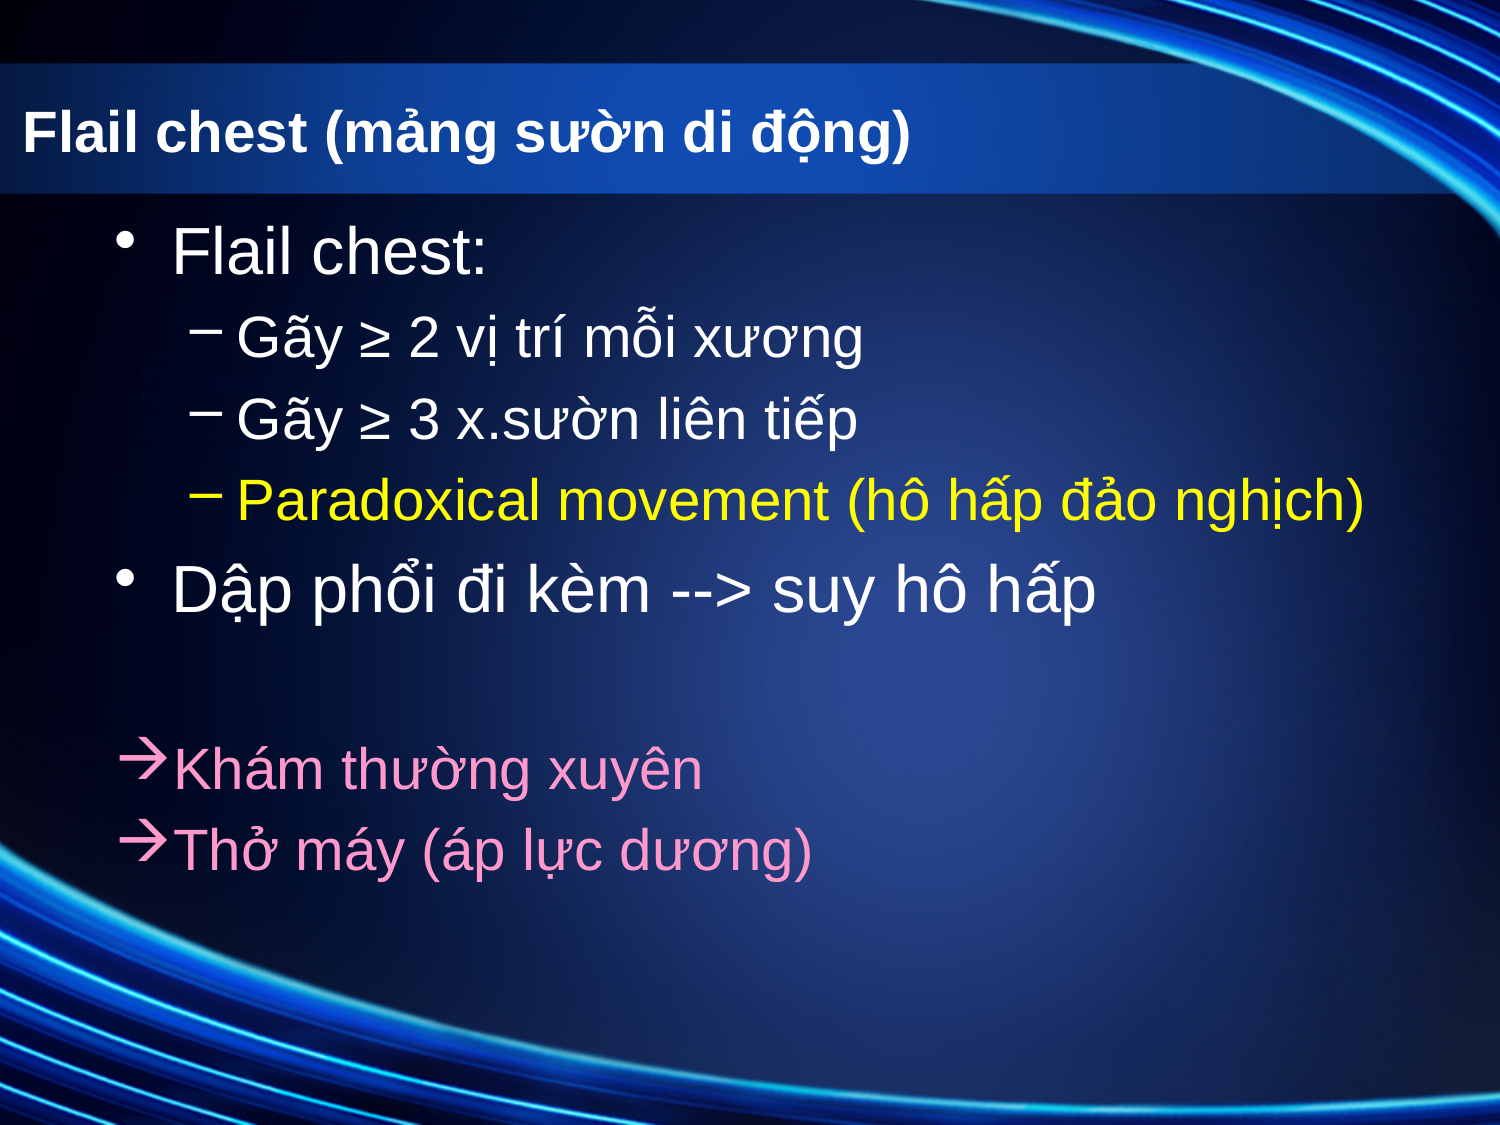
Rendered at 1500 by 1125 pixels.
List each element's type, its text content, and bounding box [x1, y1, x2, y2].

picture [0, 0, 1500, 1125]
title Flail chest (mảng sườn di động) [7, 87, 1371, 171]
list Flail chest: Gãy ≥ 2 vị trí mỗi xương Gãy ≥ 3 x.sườn liên tiếp Paradoxical movement (hô hấp đảo nghịch) Dập phổi đi kèm --> suy hô hấp Khám thường xuyên Thở máy (áp lực dương) [99, 199, 1430, 1038]
